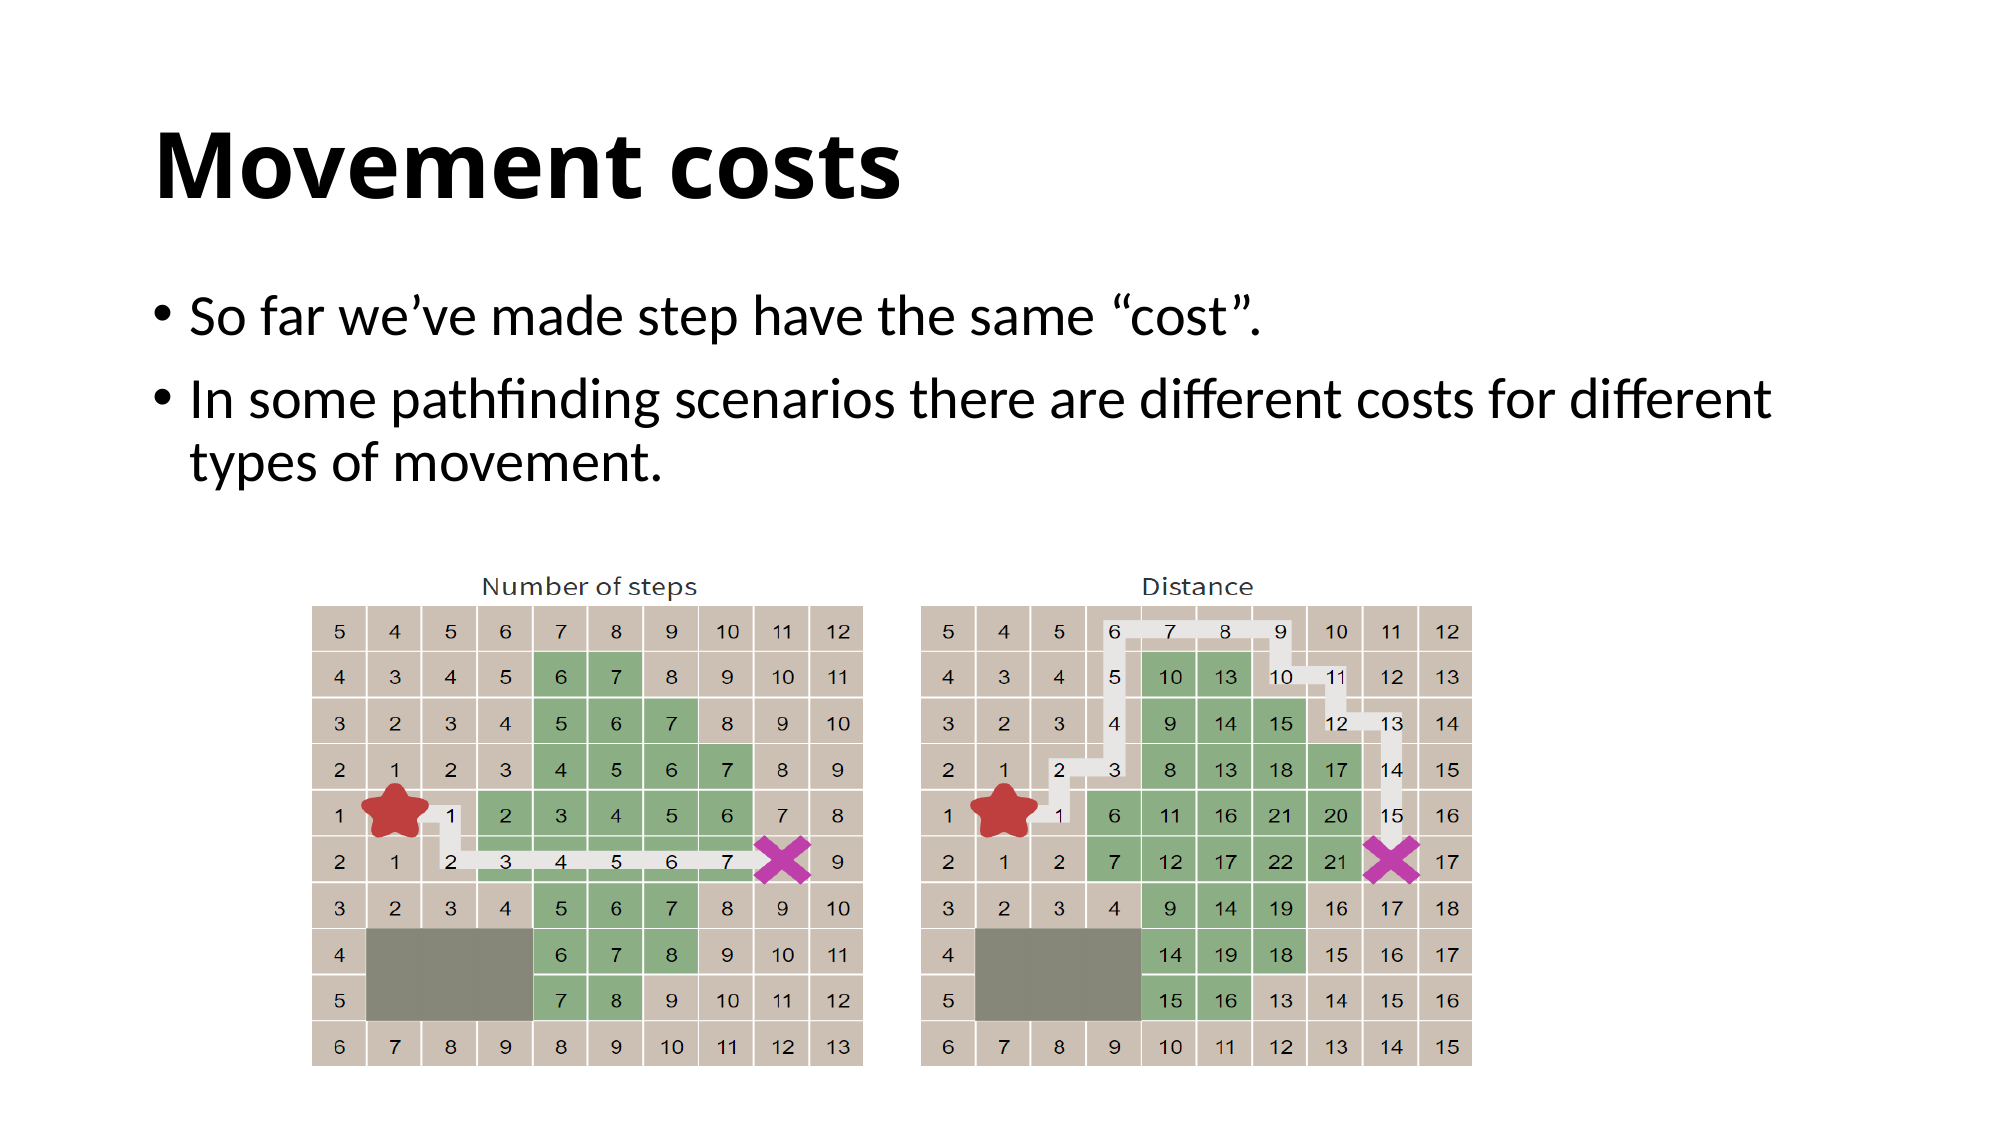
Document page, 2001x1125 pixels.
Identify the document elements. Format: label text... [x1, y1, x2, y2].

picture [274, 562, 1535, 1105]
title Movement costs [137, 59, 1863, 277]
list So far we’ve made step have the same “cost”. In some pathfinding scenarios there are different costs for different types of movement. [137, 277, 1863, 1014]
